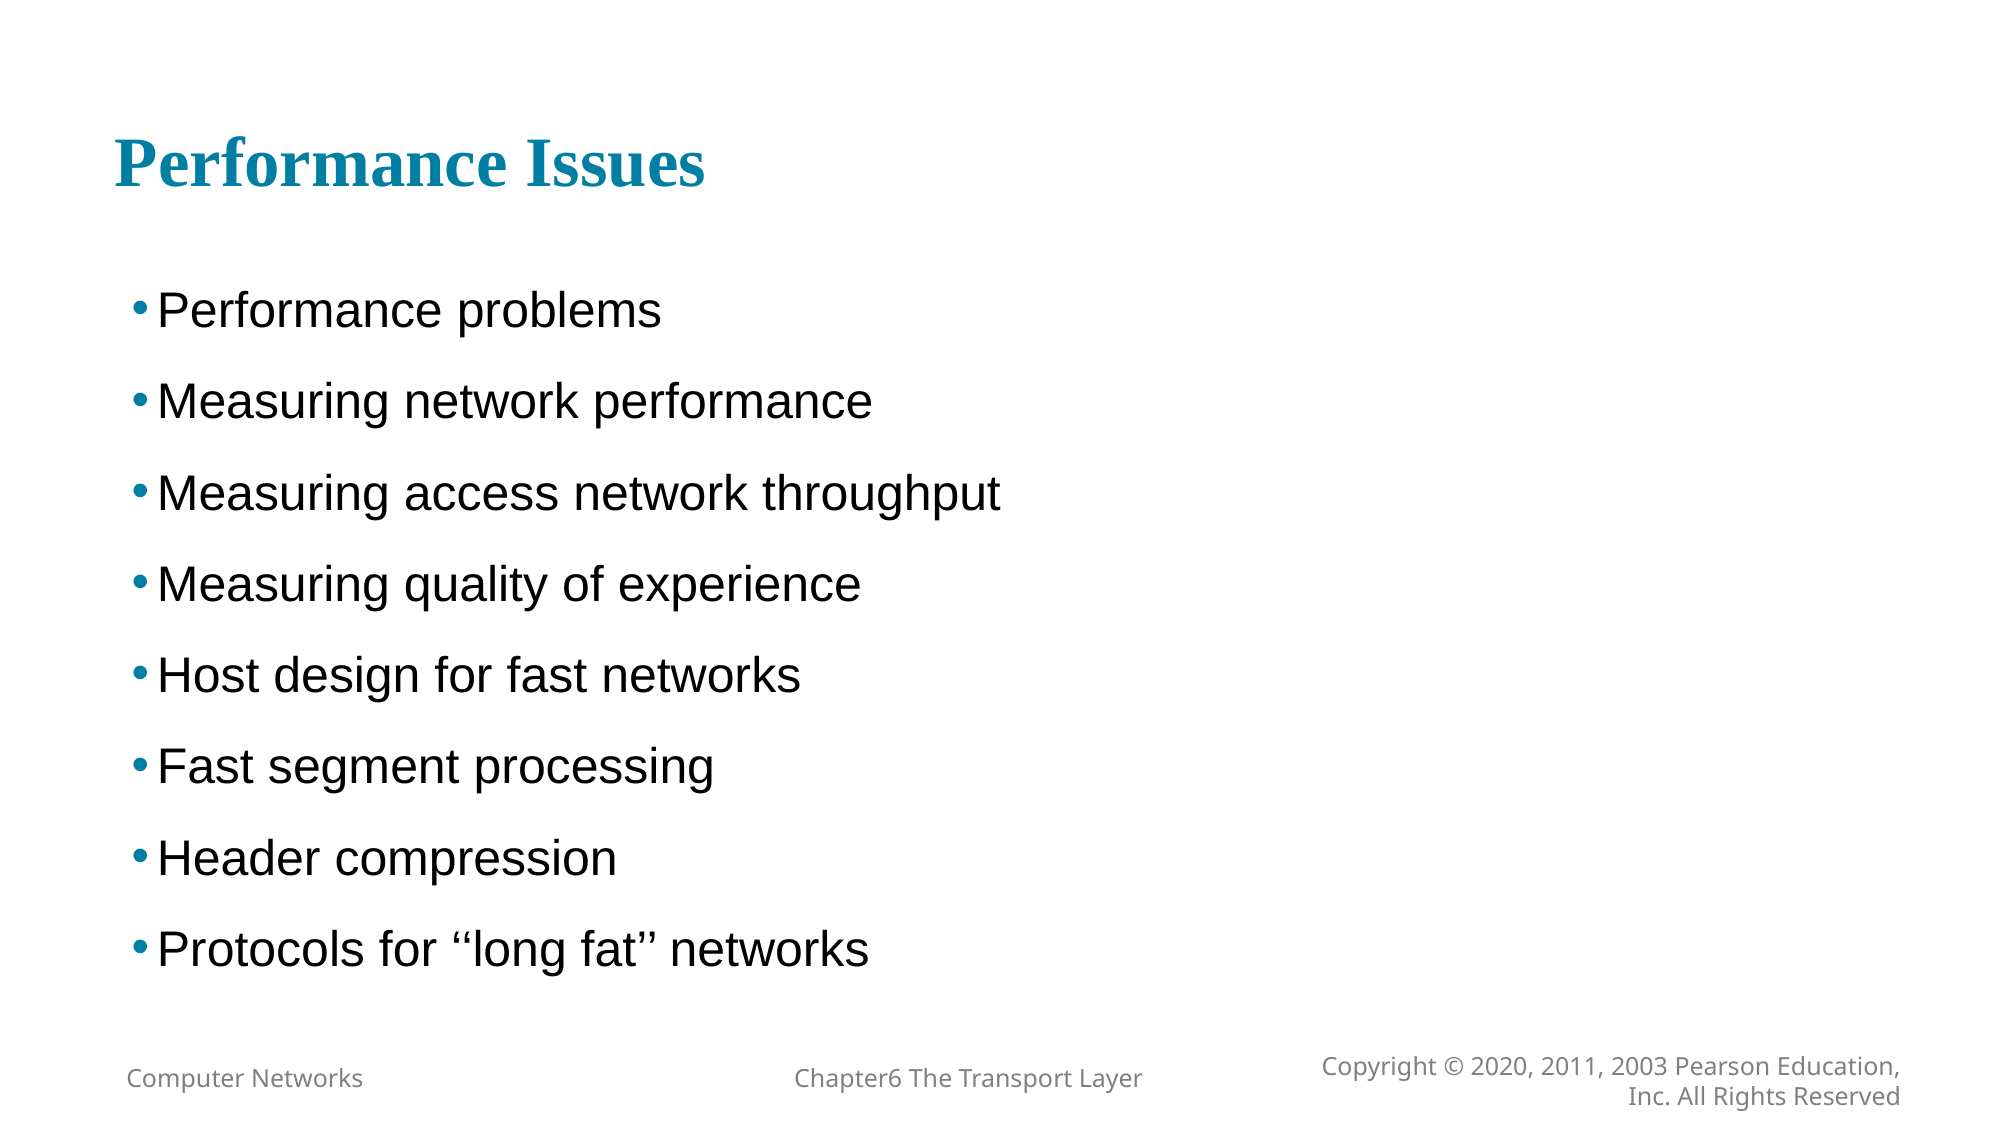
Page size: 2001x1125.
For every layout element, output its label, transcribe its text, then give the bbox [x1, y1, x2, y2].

list Performance problems Measuring network performance Measuring access network throughput Measuring quality of experience Host design for fast networks Fast segment processing Header compression Protocols for ‘‘long fat’’ networks [99, 262, 1900, 1005]
title Performance Issues [99, 35, 1900, 216]
